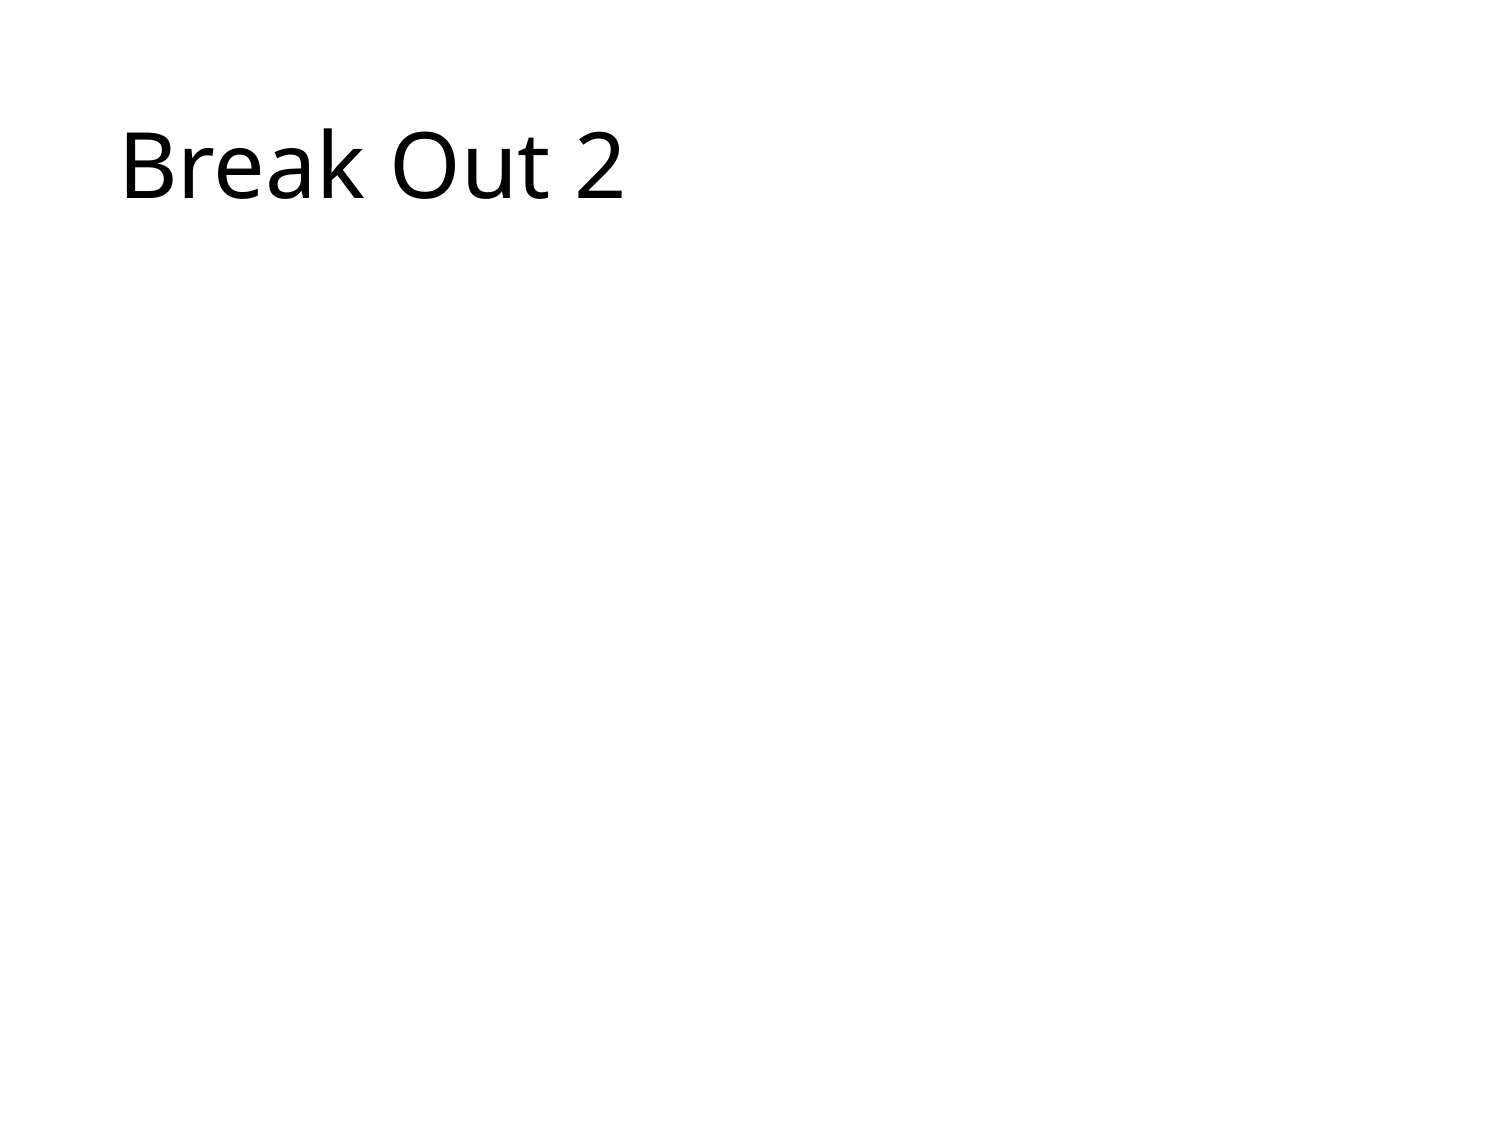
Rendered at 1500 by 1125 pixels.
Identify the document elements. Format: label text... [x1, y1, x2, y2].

title Break Out 2 [103, 59, 1397, 278]
